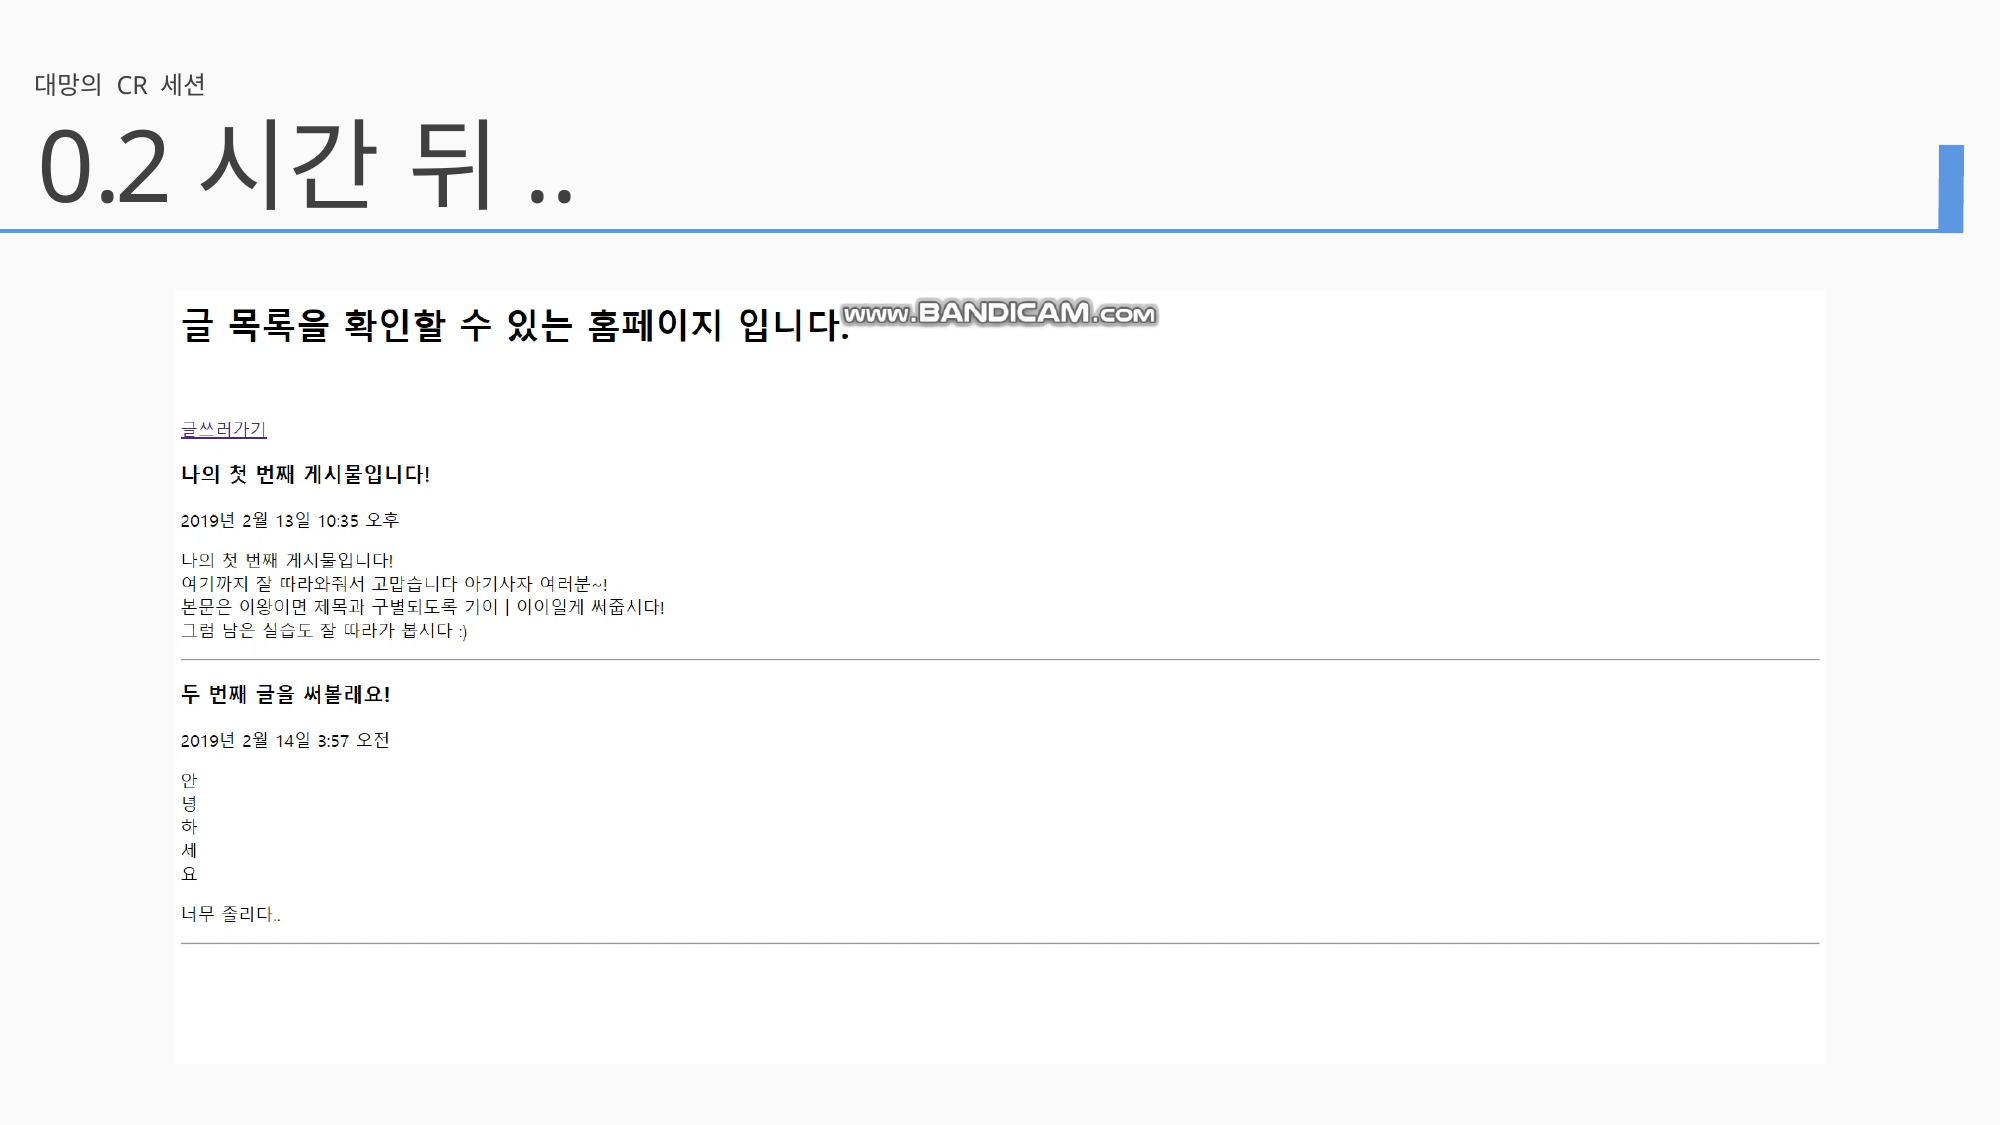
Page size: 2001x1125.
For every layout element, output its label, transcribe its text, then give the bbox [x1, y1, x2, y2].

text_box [174, 290, 1826, 1065]
text_box 2시간 뒤.. [100, 94, 594, 230]
text_box 0. [22, 107, 100, 229]
text_box 대망의 CR 세션 [19, 61, 221, 107]
